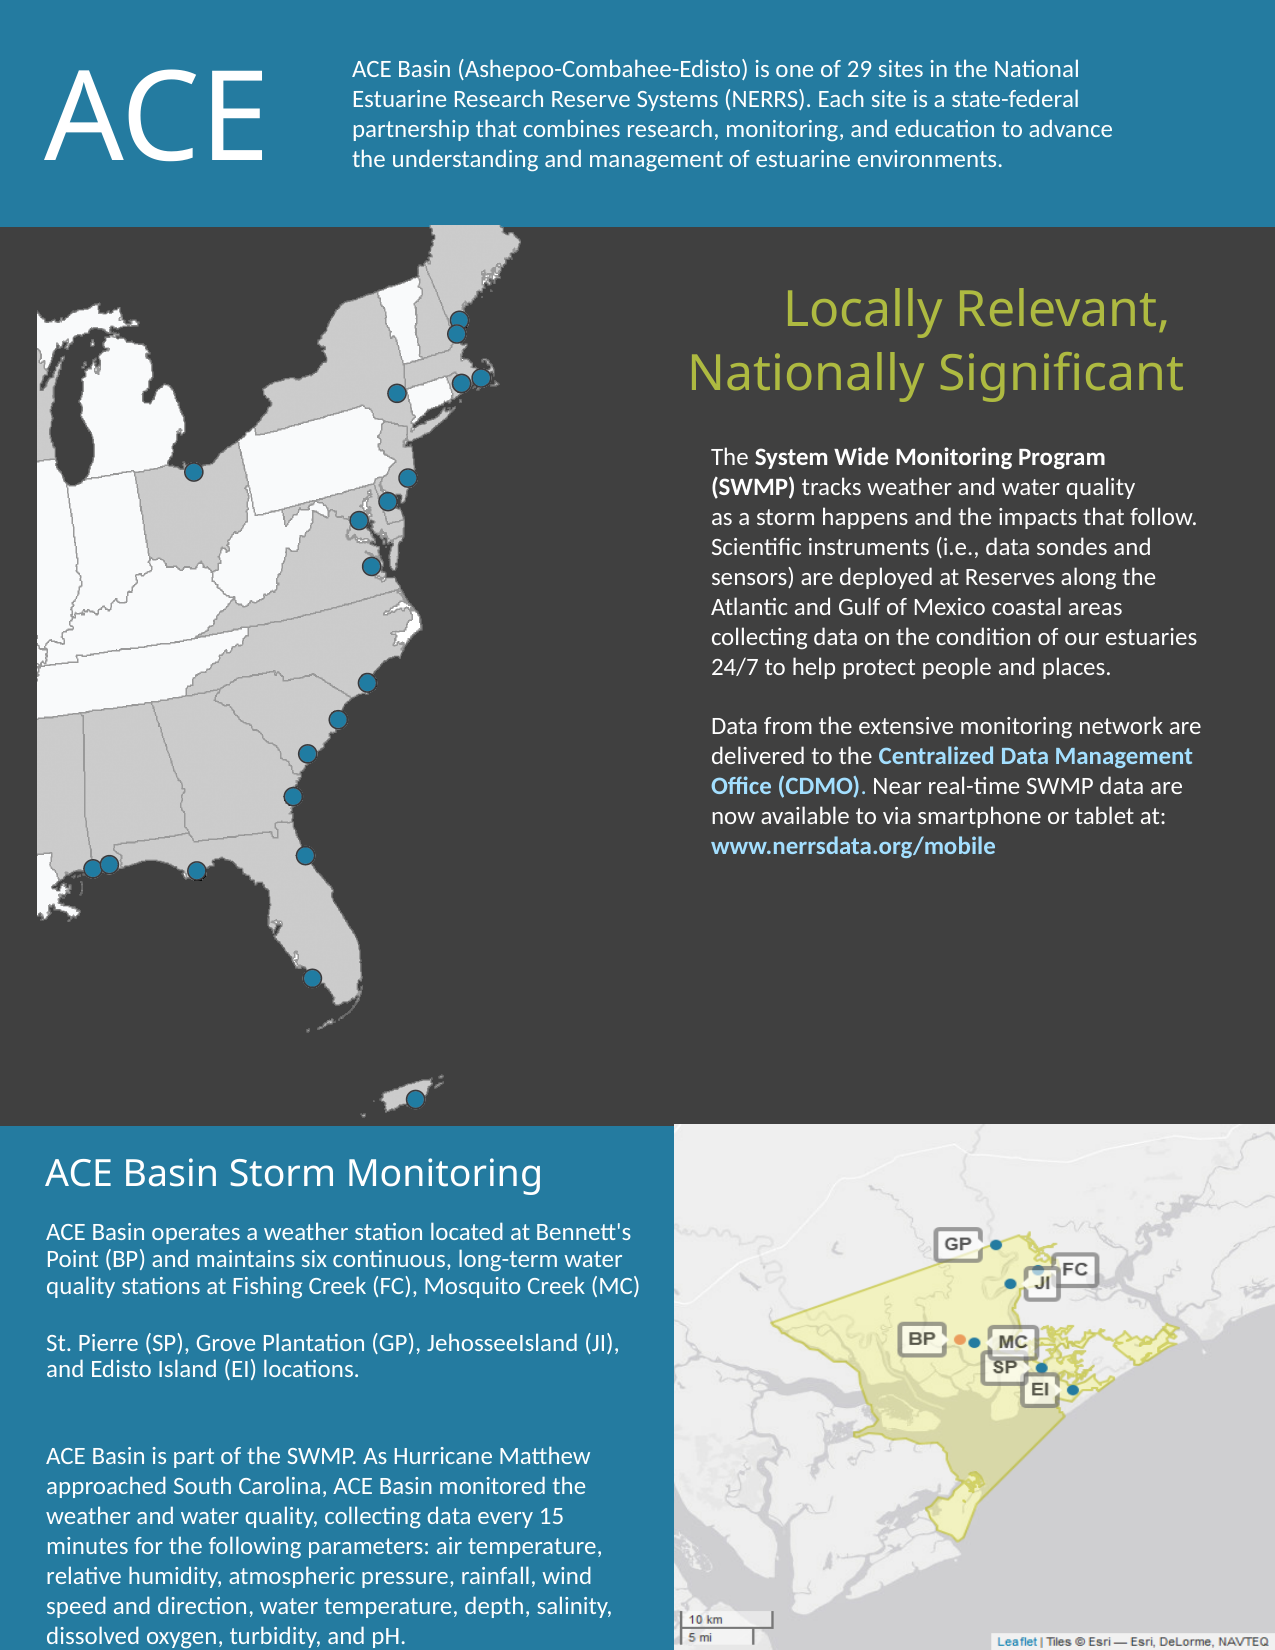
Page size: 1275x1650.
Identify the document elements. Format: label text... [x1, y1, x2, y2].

list ACE Basin (Ashepoo-Combahee-Edisto) is one of 29 sites in the National Estuarine Research Reserve Systems (NERRS). Each site is a state-federal partnership that combines research, monitoring, and education to advance the understanding and management of estuarine environments. [307, 37, 1163, 188]
list ACE [0, 1, 1275, 227]
picture [37, 227, 1275, 1650]
list ACE Basin operates a weather station located at Bennett's Point (BP) and maintains six continuous, long-term water quality stations at Fishing Creek (FC), Mosquito Creek (MC) St. Pierre (SP), Grove Plantation (GP), JehosseeIsland (JI), and Edisto Island (EI) locations. ACE Basin is part of the SWMP. As Hurricane Matthew approached South Carolina, ACE Basin monitored the weather and water quality, collecting data every 15 minutes for the following parameters: air temperature, relative humidity, atmospheric pressure, rainfall, wind speed and direction, water temperature, depth, salinity, dissolved oxygen, turbidity, and pH. [1, 1204, 674, 1640]
list ACE Basin Storm Monitoring [0, 1125, 674, 1201]
